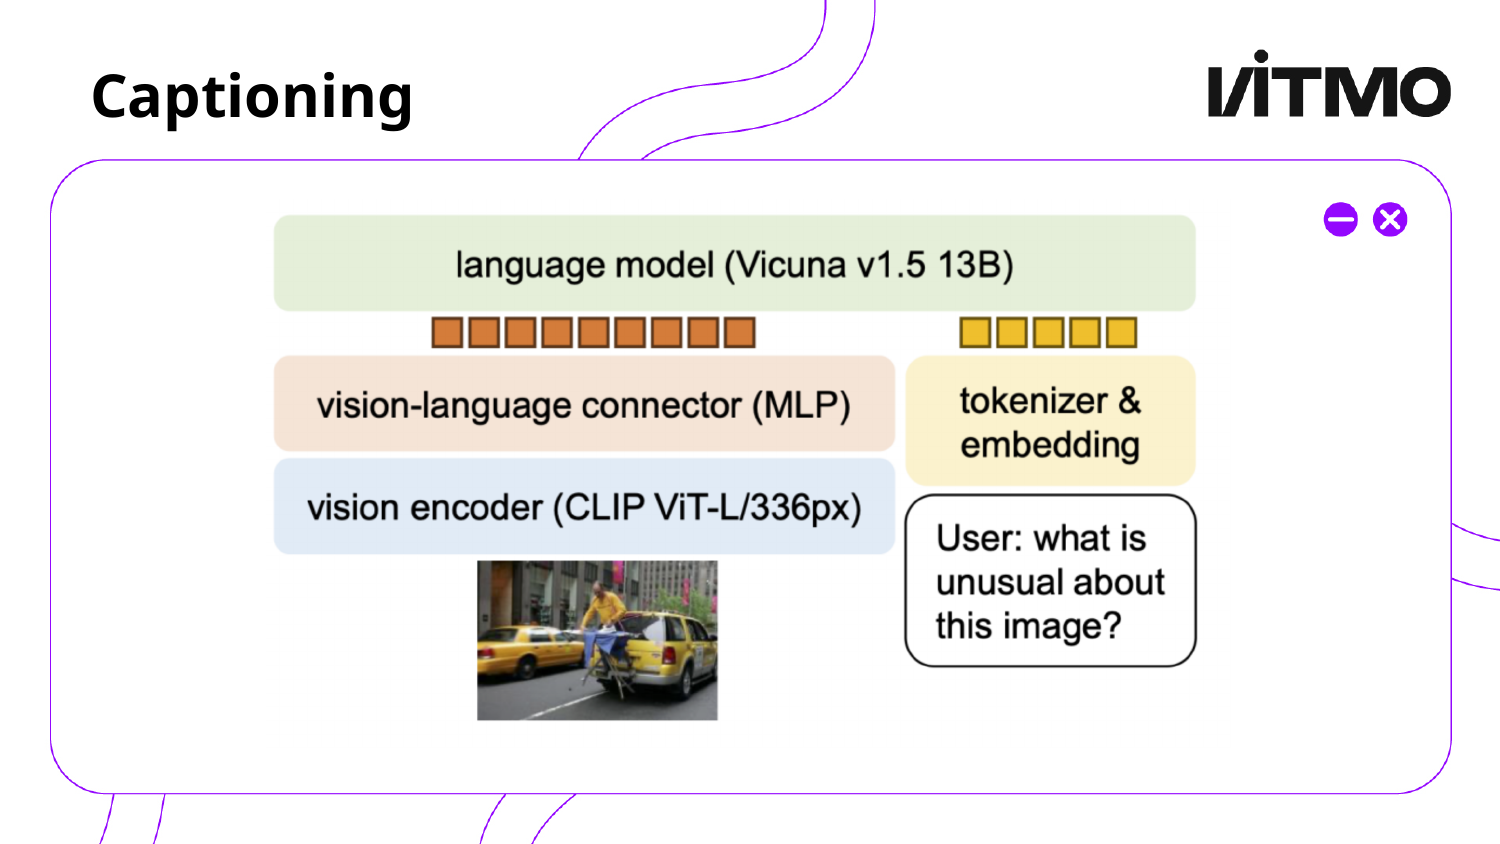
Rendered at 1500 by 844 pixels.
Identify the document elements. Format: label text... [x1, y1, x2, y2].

picture [0, 0, 1500, 844]
title Captioning [75, 50, 1195, 137]
